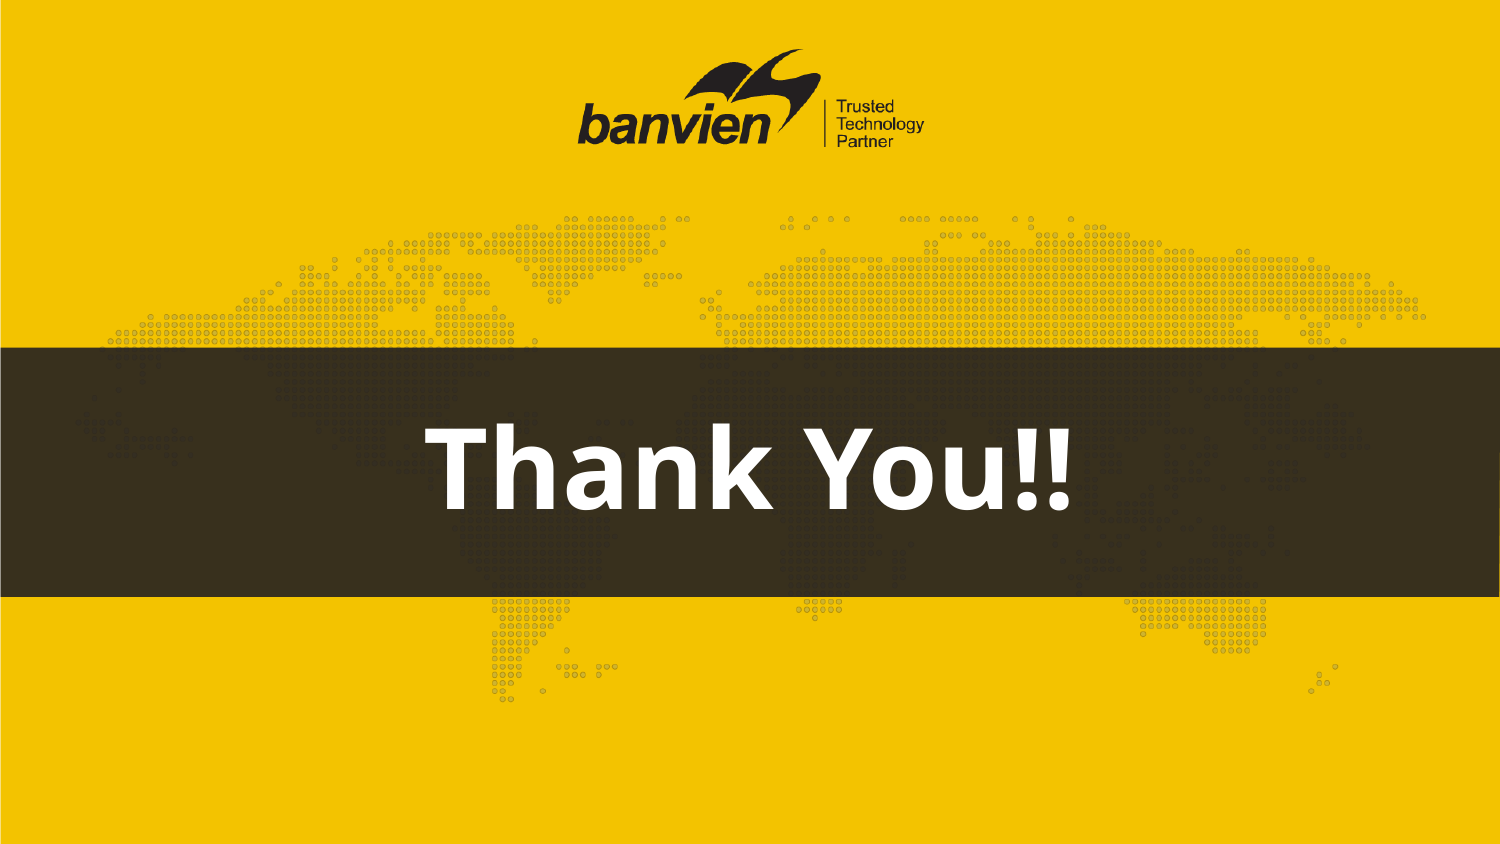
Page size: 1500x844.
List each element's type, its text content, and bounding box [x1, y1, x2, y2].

picture [0, 0, 1500, 844]
title Thank You!! [45, 349, 1455, 597]
